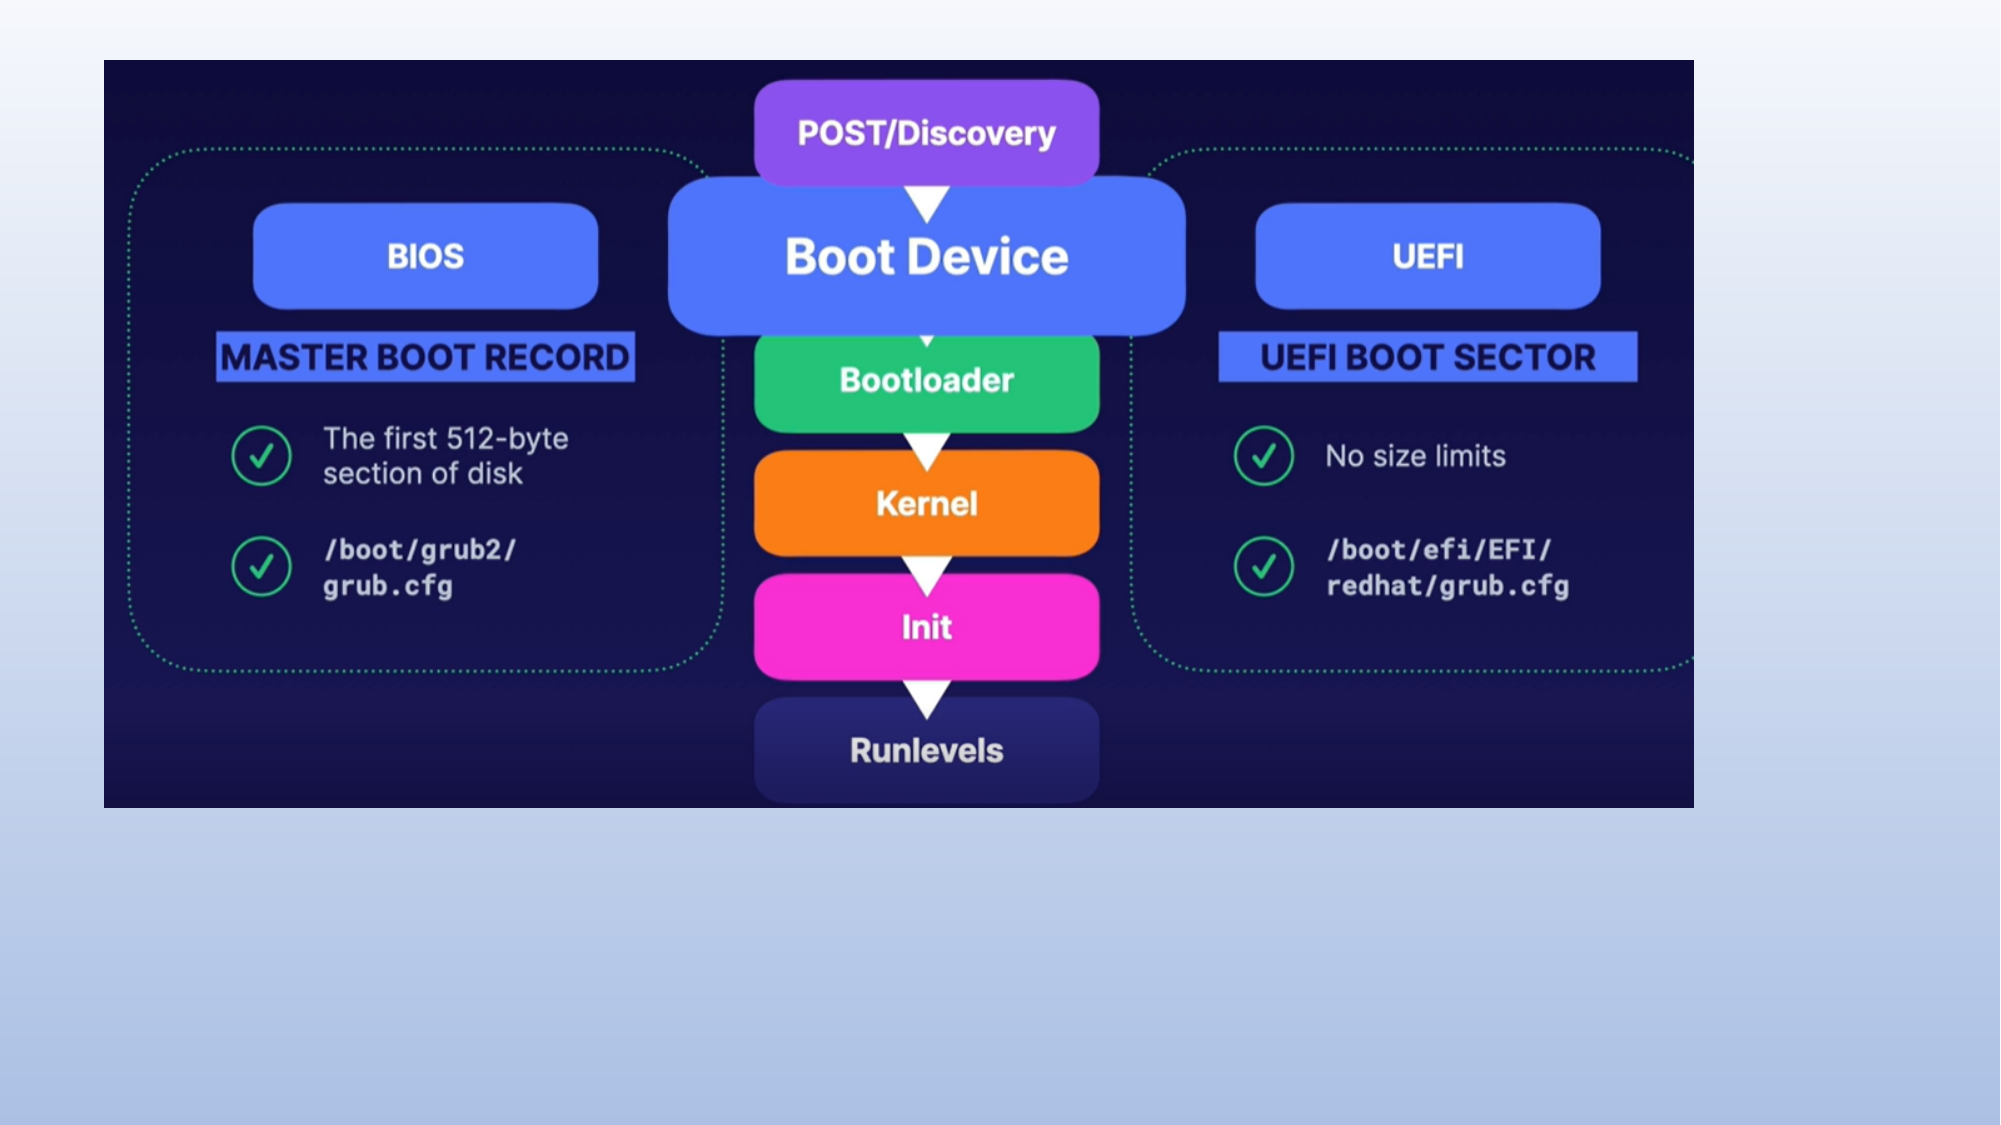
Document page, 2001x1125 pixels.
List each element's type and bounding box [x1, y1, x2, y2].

picture [104, 60, 1694, 808]
